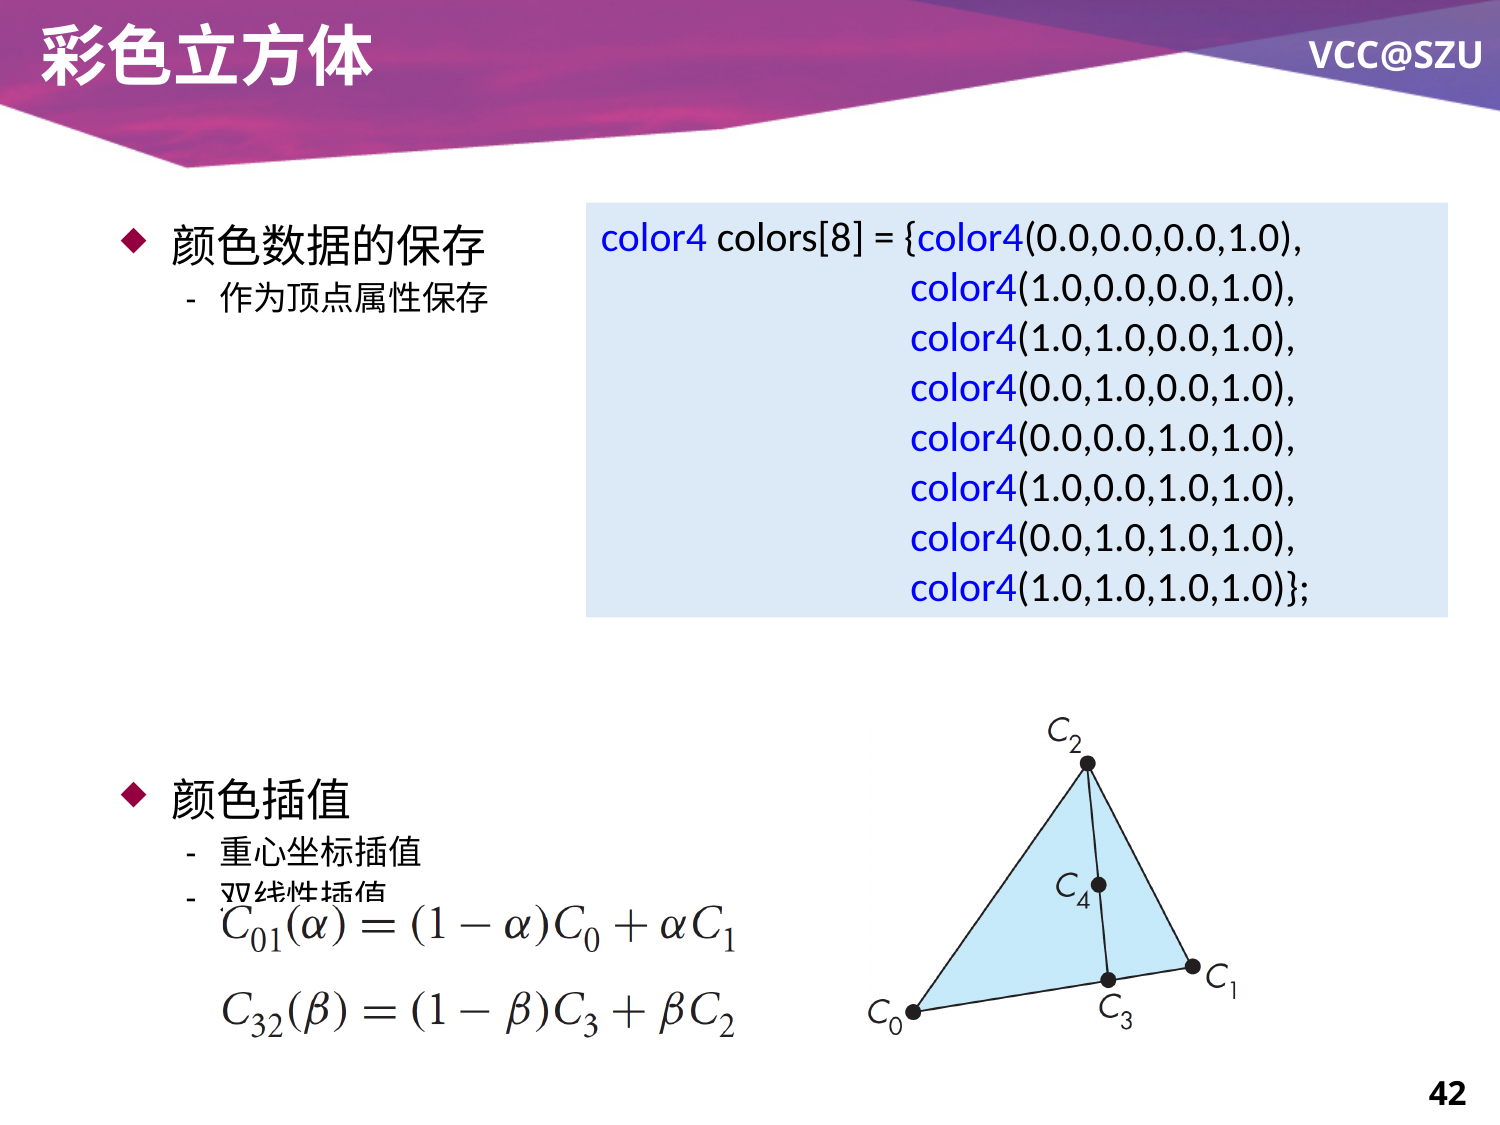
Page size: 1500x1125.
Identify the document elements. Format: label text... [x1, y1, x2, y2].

picture [0, 0, 1500, 1125]
slide_number 42 [1384, 1065, 1500, 1125]
text_box color4 colors[8] = {color4(0.0,0.0,0.0,1.0), color4(1.0,0.0,0.0,1.0), color4(1.0,1.0,0.0,1.0), color4(0.0,1.0,0.0,1.0), color4(0.0,0.0,1.0,1.0), color4(1.0,0.0,1.0,1.0), color4(0.0,1.0,1.0,1.0), color4(1.0,1.0,1.0,1.0)}; [586, 202, 1448, 618]
title 彩色立方体 [25, 15, 1320, 104]
list 颜色数据的保存 作为顶点属性保存 颜色插值 重心坐标插值 双线性插值 [103, 216, 1397, 930]
